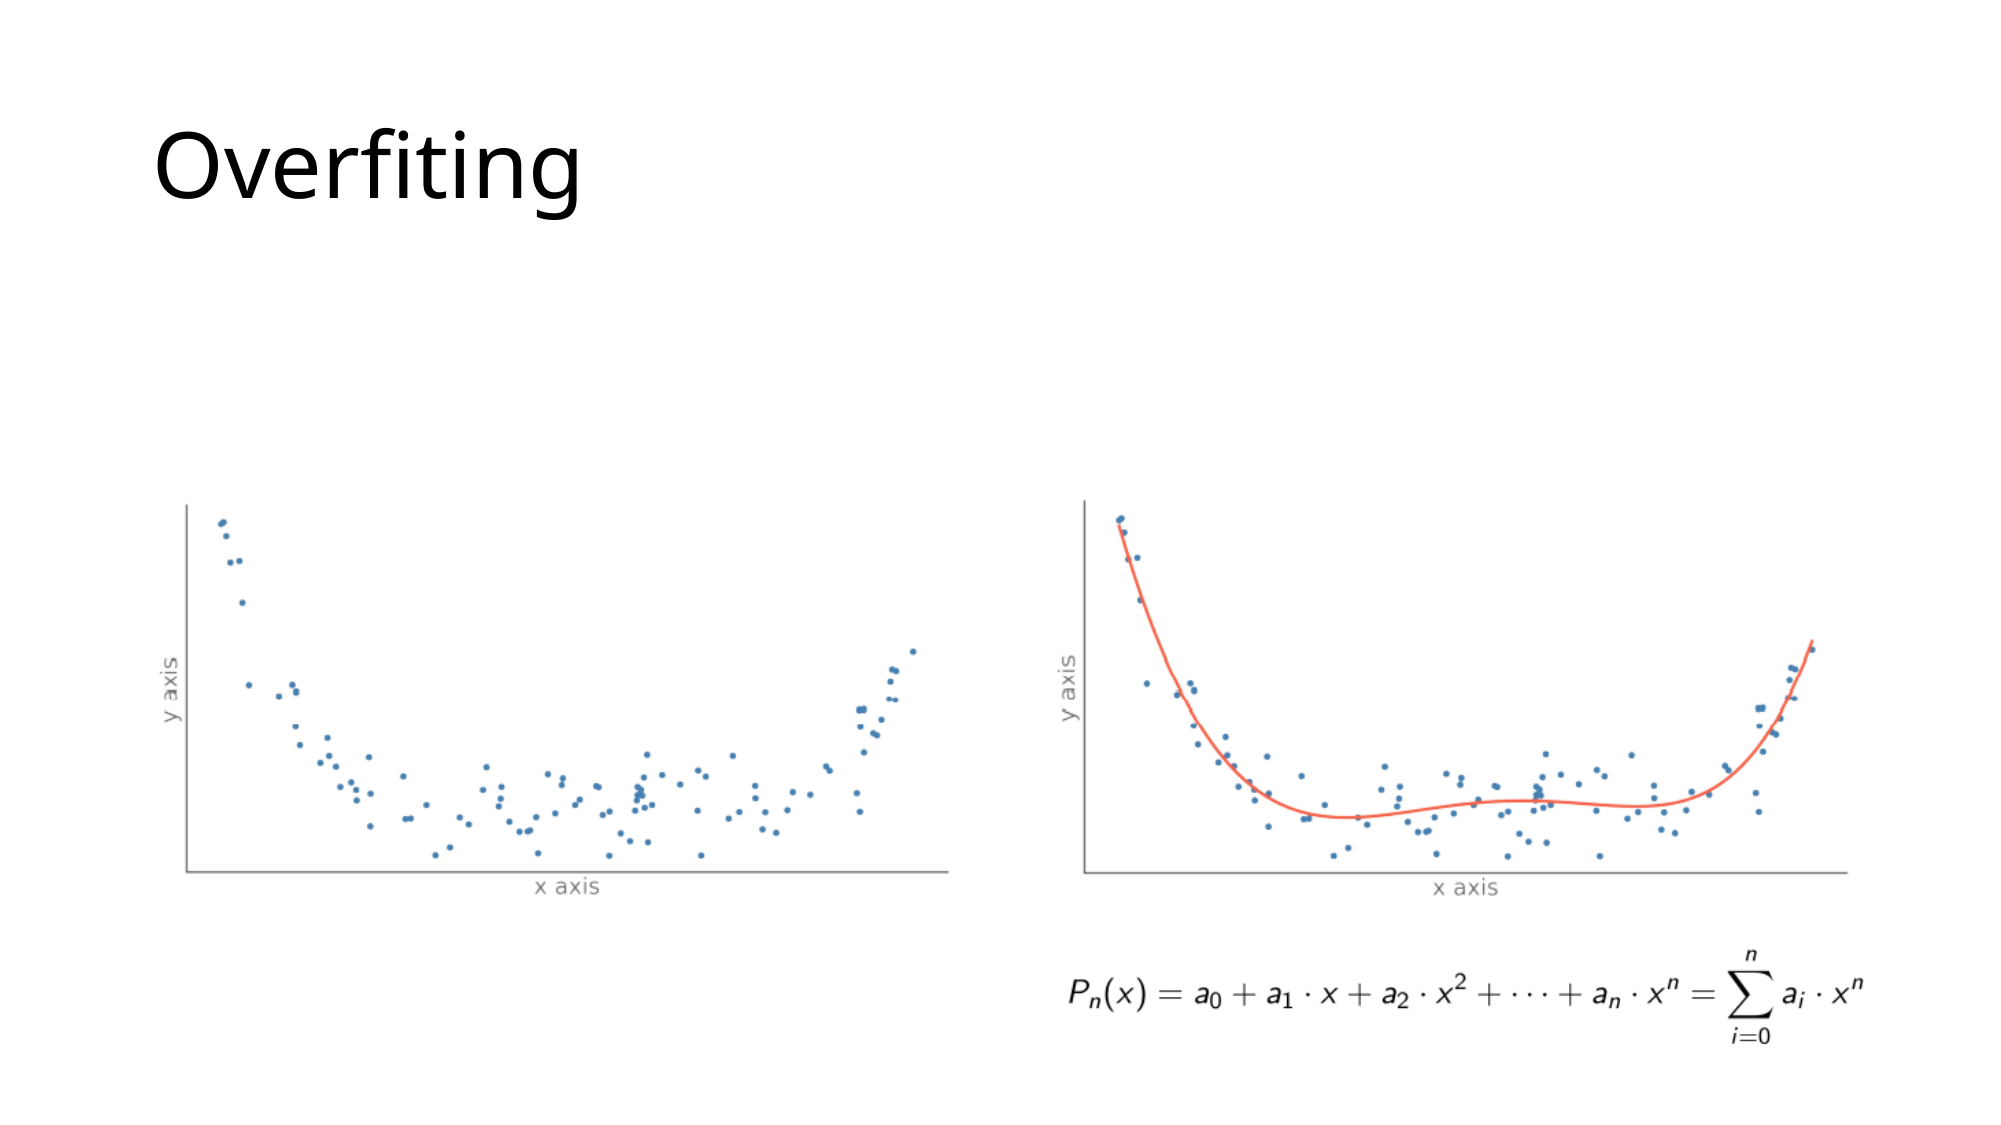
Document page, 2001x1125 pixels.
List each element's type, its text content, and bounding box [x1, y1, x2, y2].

picture [137, 299, 1923, 1077]
title Overfiting [137, 59, 1863, 278]
